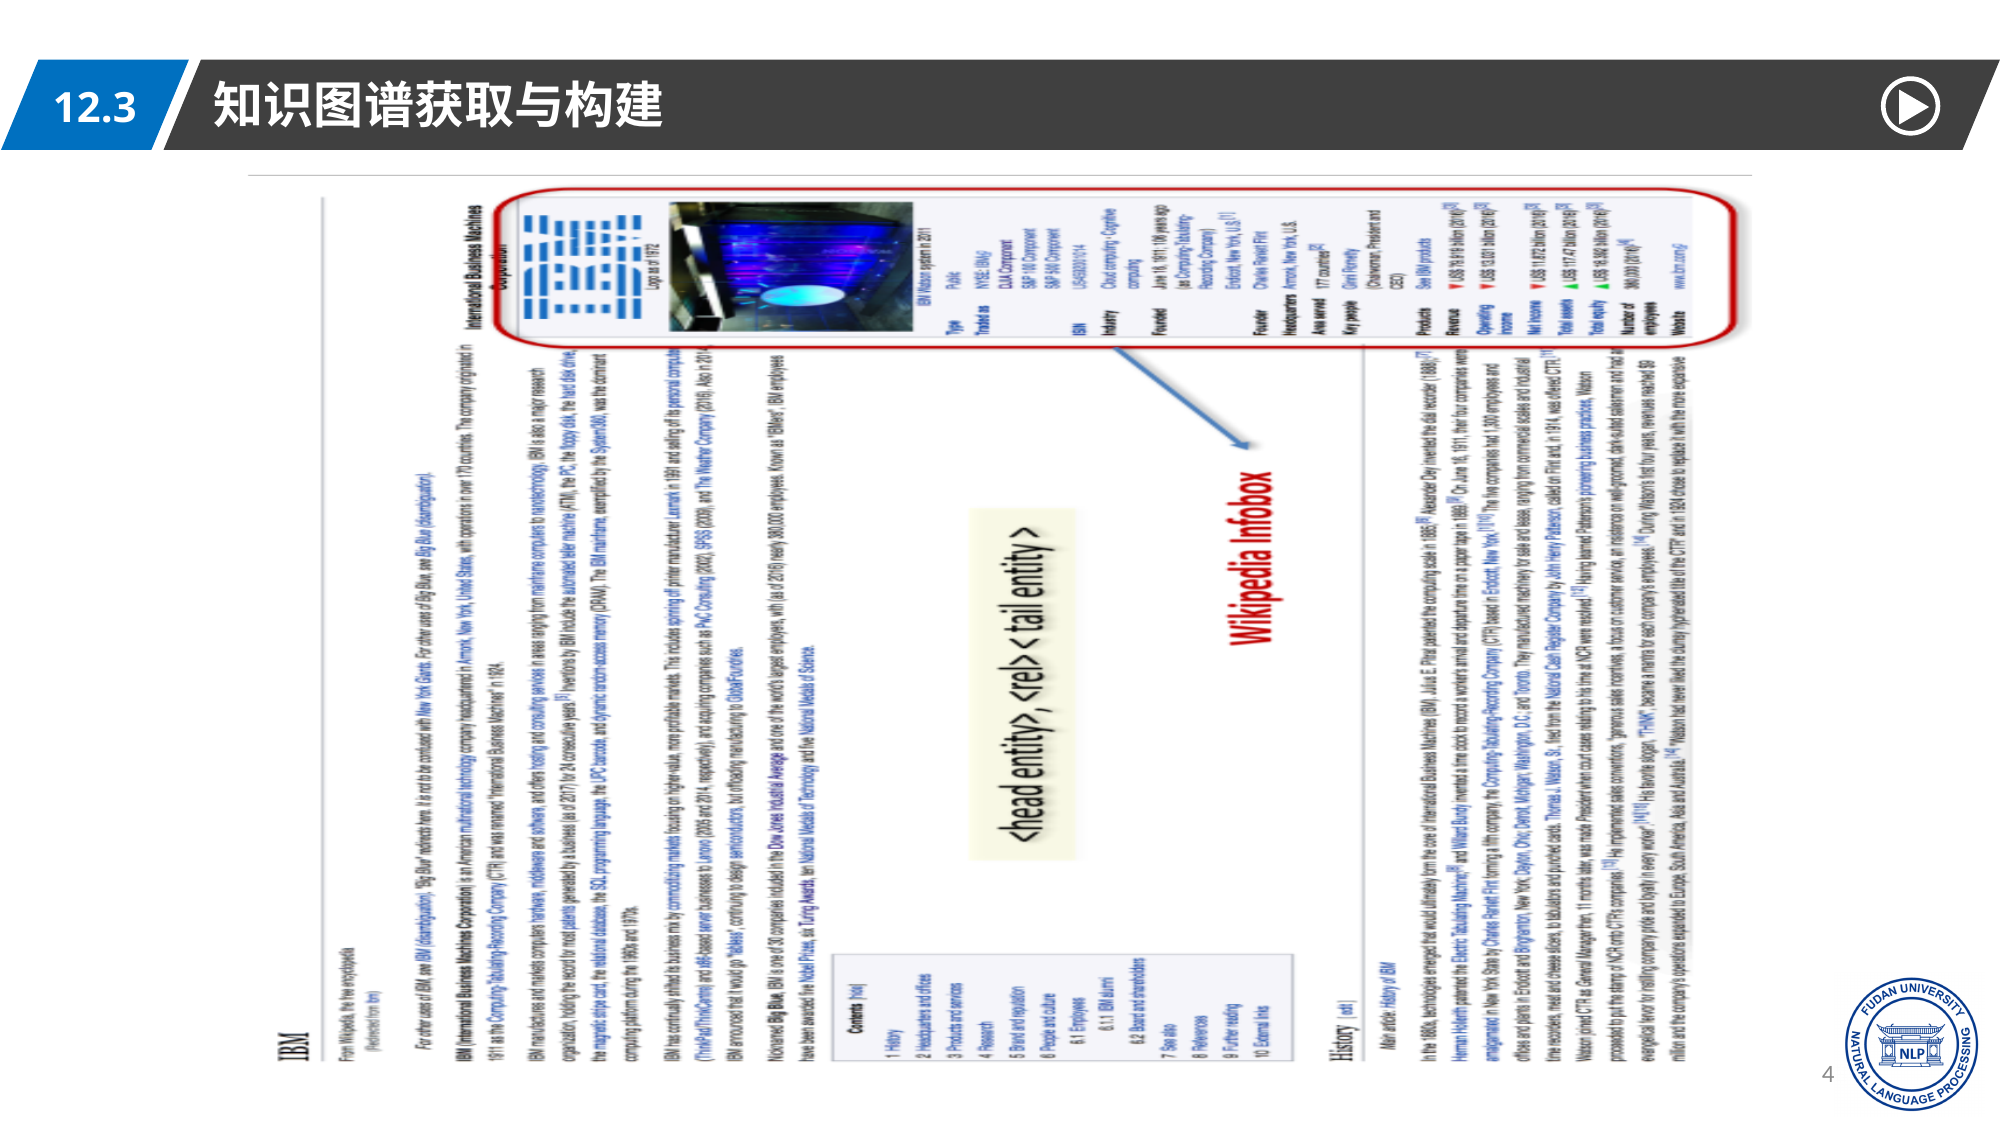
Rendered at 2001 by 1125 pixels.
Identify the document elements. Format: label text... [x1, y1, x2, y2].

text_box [1883, 78, 1939, 134]
text_box [163, 59, 545, 150]
slide_number 48 [1454, 1042, 1863, 1103]
picture [1834, 972, 1985, 1117]
text_box [1, 121, 157, 150]
text_box 知识图谱获取与构建 [199, 66, 545, 142]
picture [550, 0, 1450, 1125]
text_box [32, 59, 189, 89]
text_box [1454, 59, 2000, 150]
text_box 12.3 [13, 73, 177, 138]
